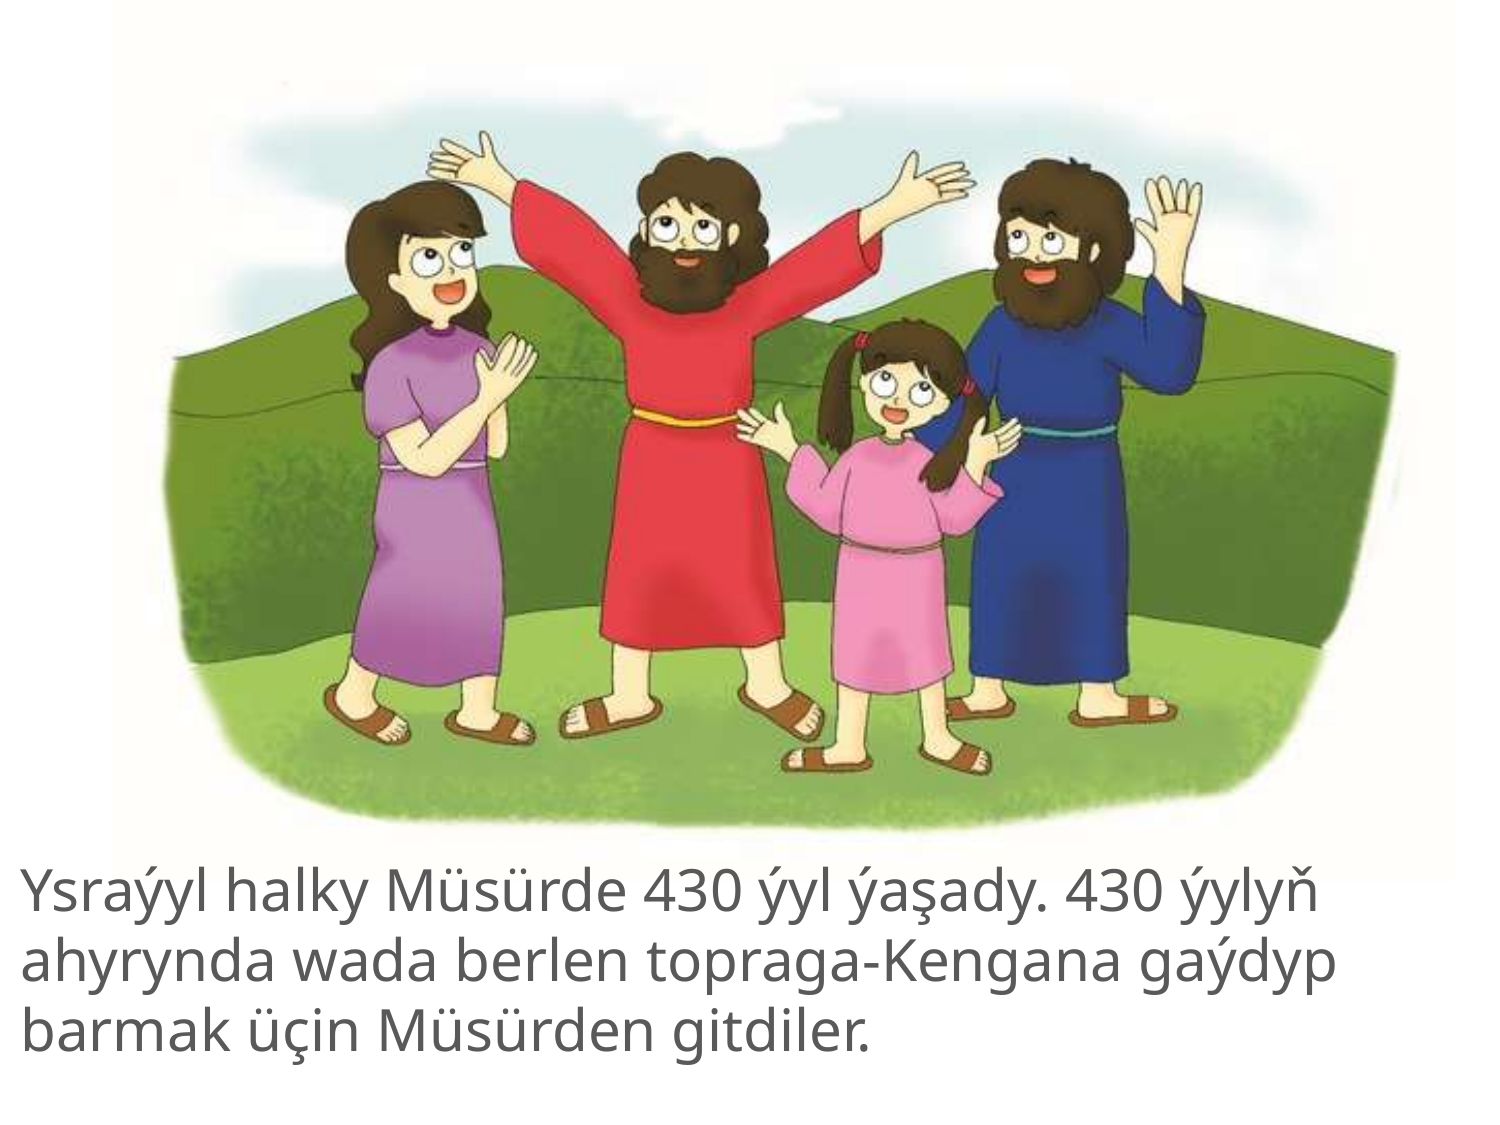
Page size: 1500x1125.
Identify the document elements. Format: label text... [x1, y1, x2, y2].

picture [111, 0, 1455, 882]
text_box Ysraýyl halky Müsürde 430 ýyl ýaşady. 430 ýylyň ahyrynda wada berlen topraga-Kengana gaýdyp barmak üçin Müsürden gitdiler. [5, 846, 1476, 1071]
